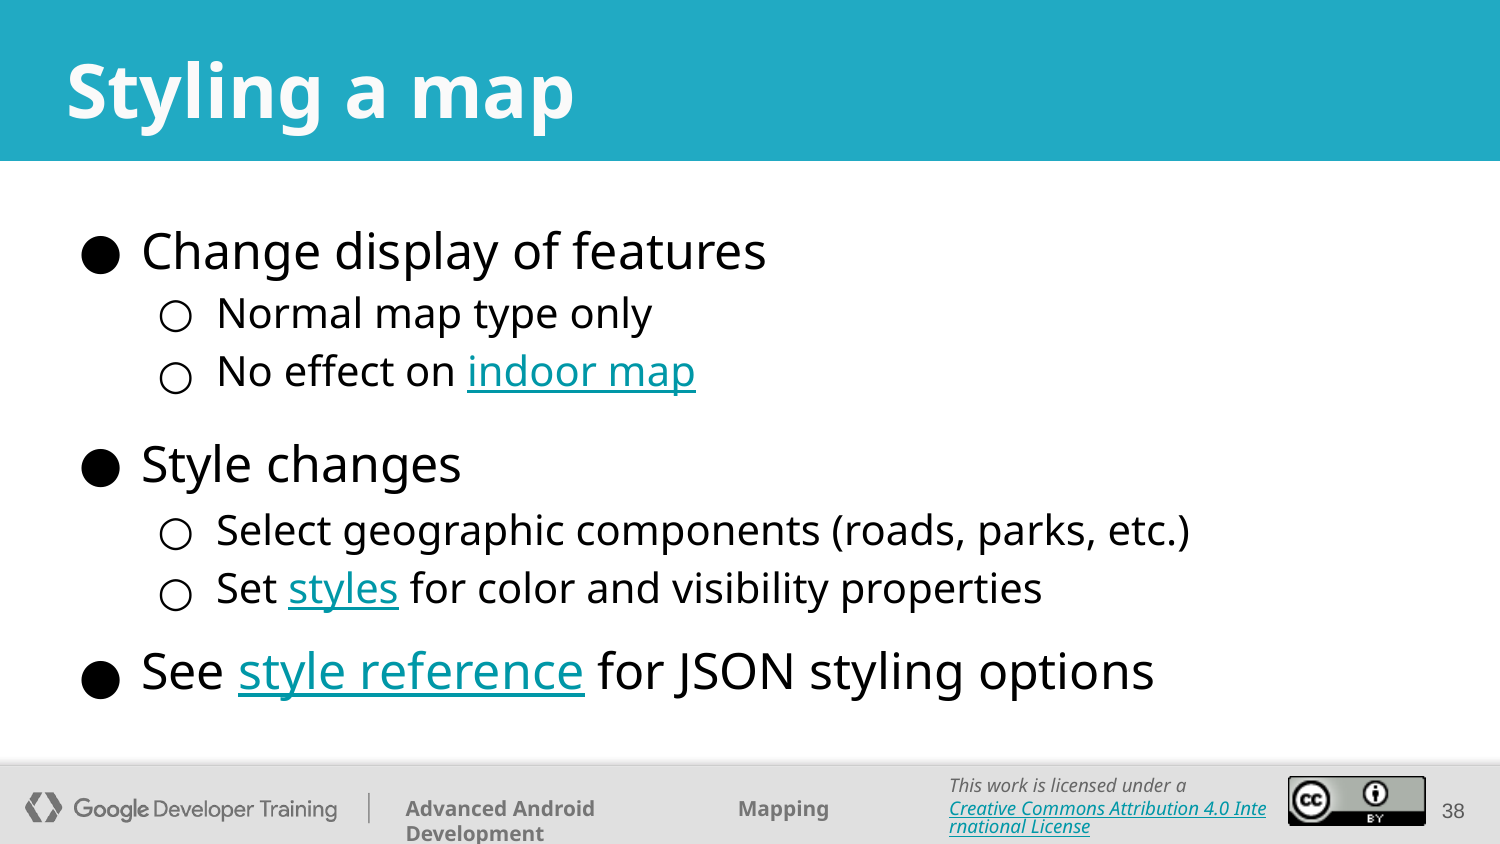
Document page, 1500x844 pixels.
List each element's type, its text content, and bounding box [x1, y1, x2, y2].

slide_number ‹#› [1389, 777, 1480, 842]
picture [0, 161, 1500, 844]
list Change display of features Normal map type only No effect on indoor map Style changes Select geographic components (roads, parks, etc.) Set styles for color and visibility properties See style reference for JSON styling options [51, 195, 1449, 737]
title Styling a map [51, 28, 1449, 122]
